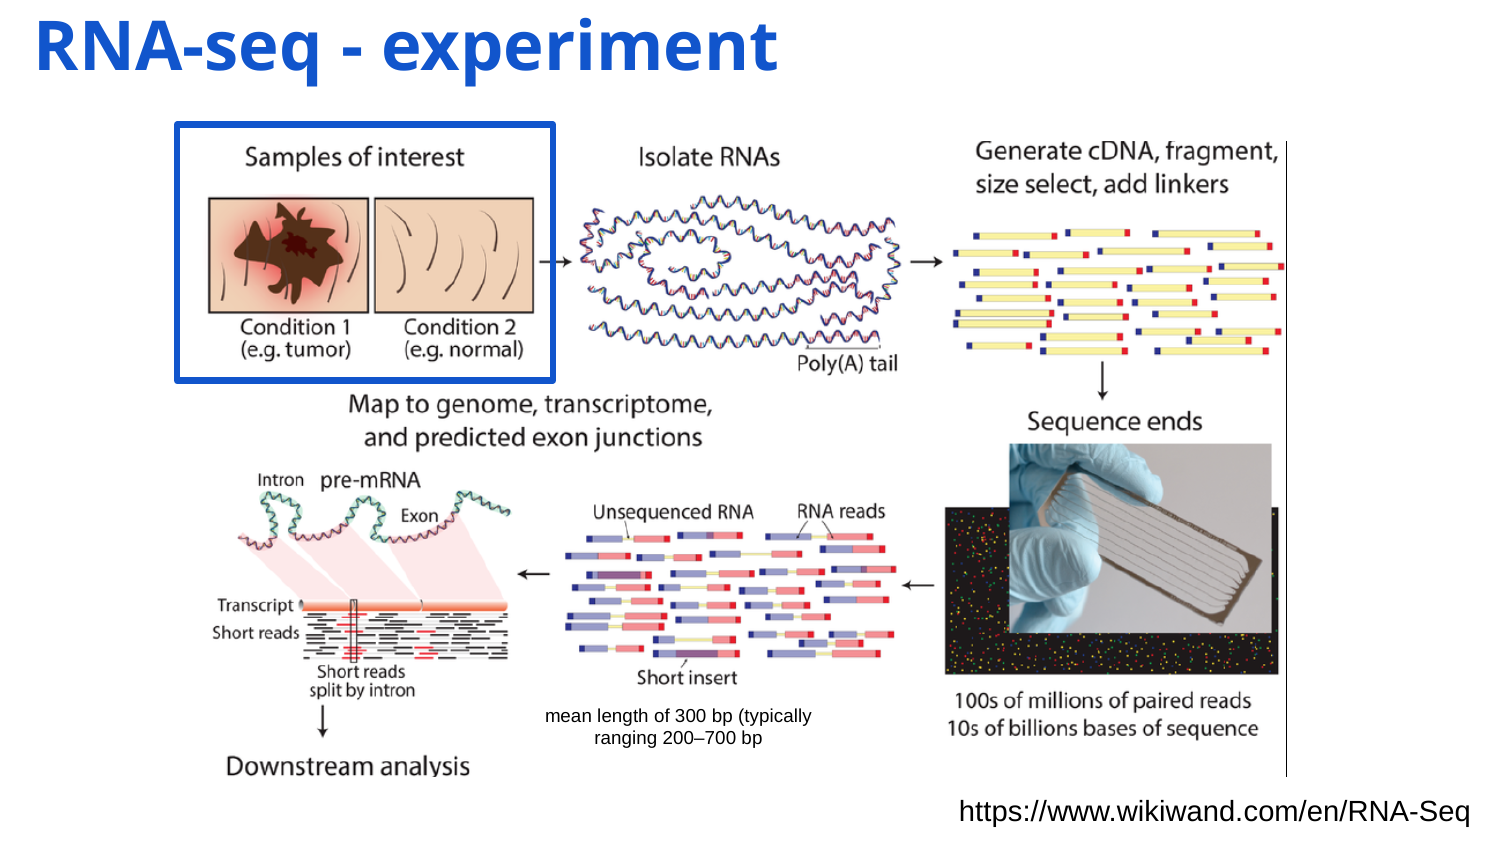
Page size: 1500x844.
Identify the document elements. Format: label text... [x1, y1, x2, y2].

text_box https://www.wikiwand.com/en/RNA-Seq [793, 776, 1487, 842]
text_box [176, 124, 553, 381]
title RNA-seq - experiment [33, 10, 1328, 132]
picture [186, 141, 1287, 778]
